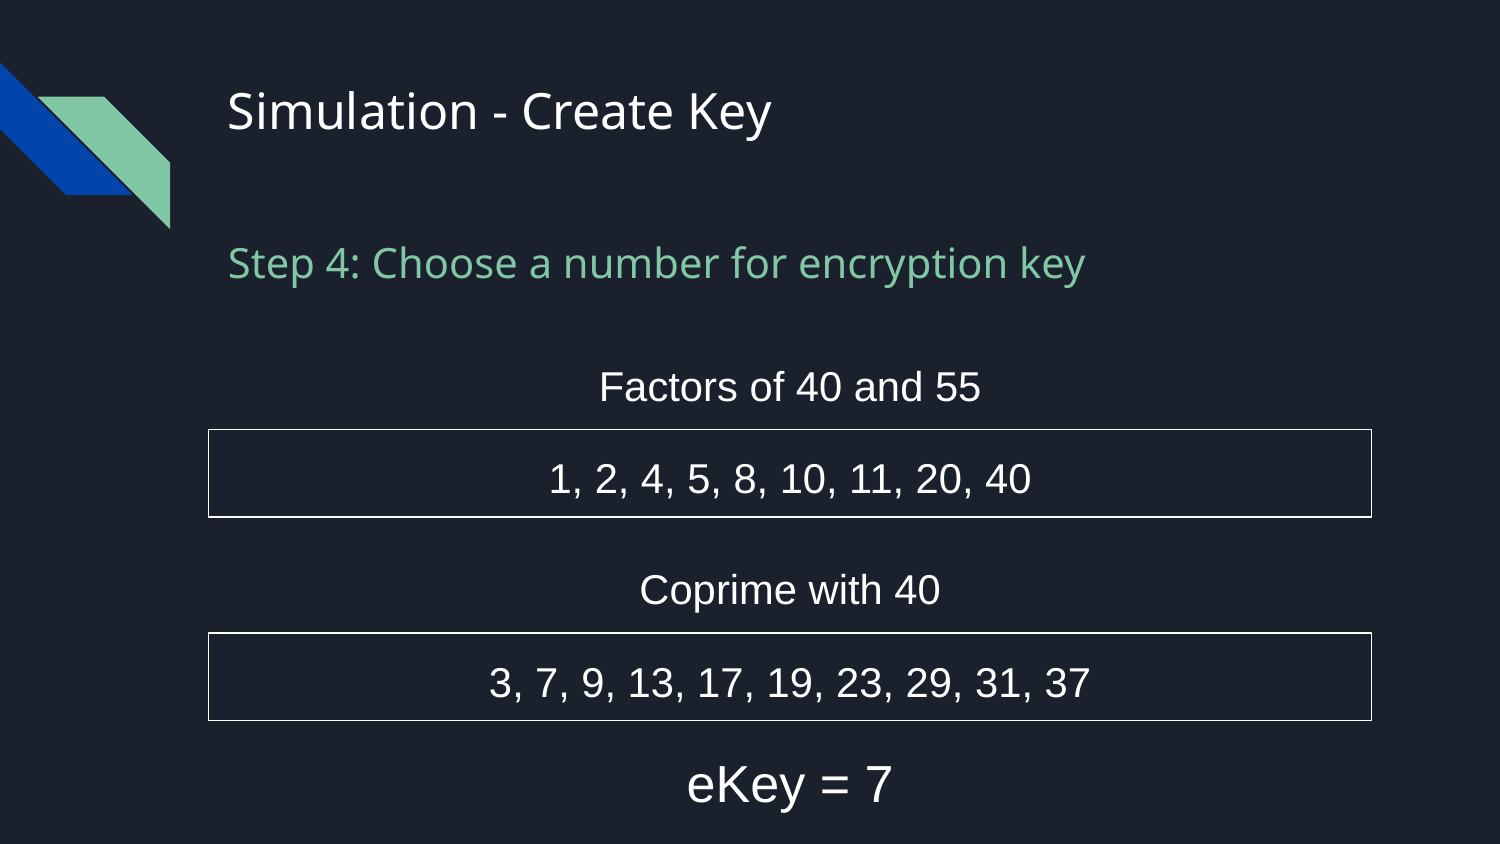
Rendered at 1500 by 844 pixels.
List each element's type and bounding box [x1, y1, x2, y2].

text_box [222, 725, 1358, 828]
text_box [537, 540, 1043, 628]
text_box [212, 214, 1368, 302]
text_box [537, 336, 1043, 425]
title [212, 64, 1368, 214]
text_box [208, 429, 1372, 518]
text_box [208, 632, 1372, 721]
